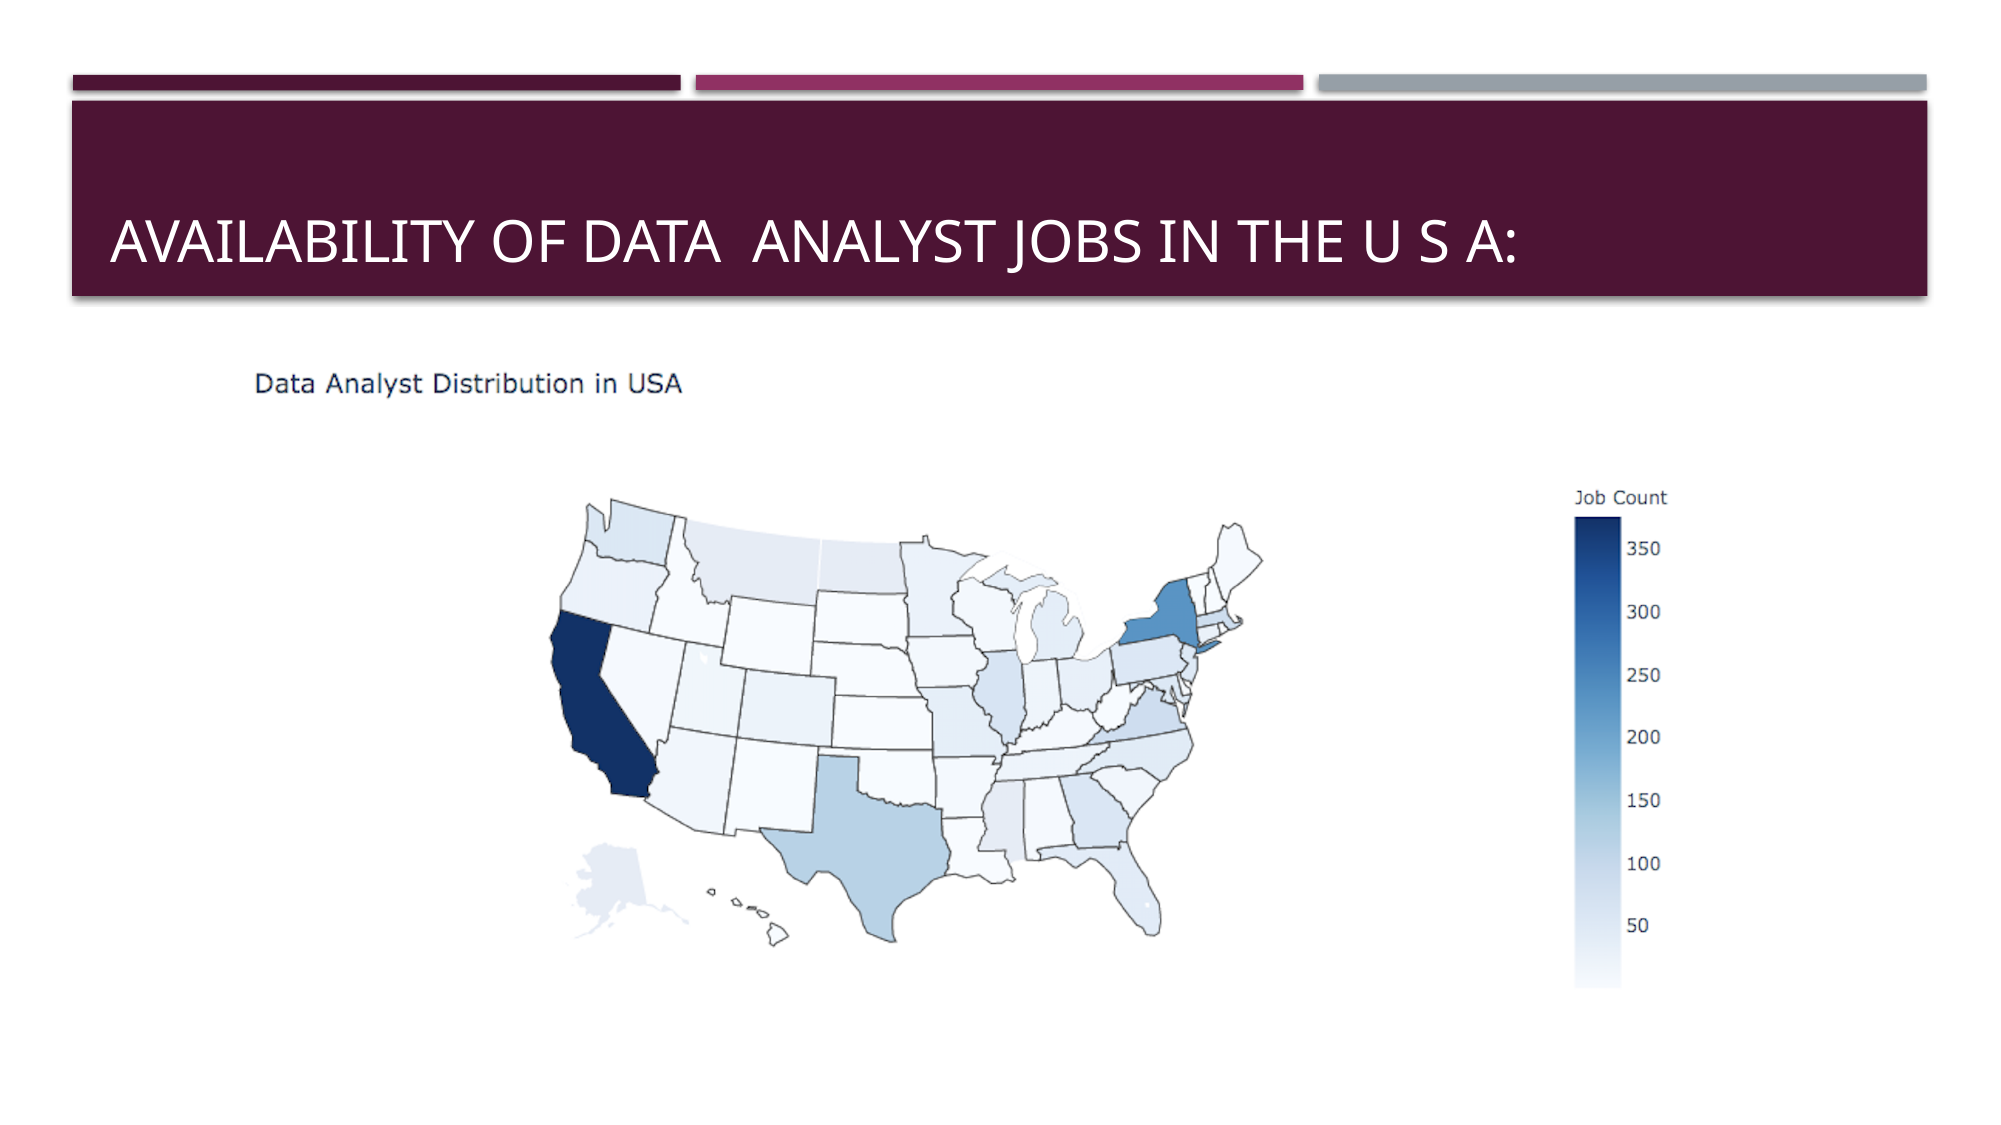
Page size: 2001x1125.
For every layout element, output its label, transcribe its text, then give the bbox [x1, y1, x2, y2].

picture [204, 347, 1673, 1047]
title Availability of data analyst jobs in the u s a: [95, 115, 1905, 282]
